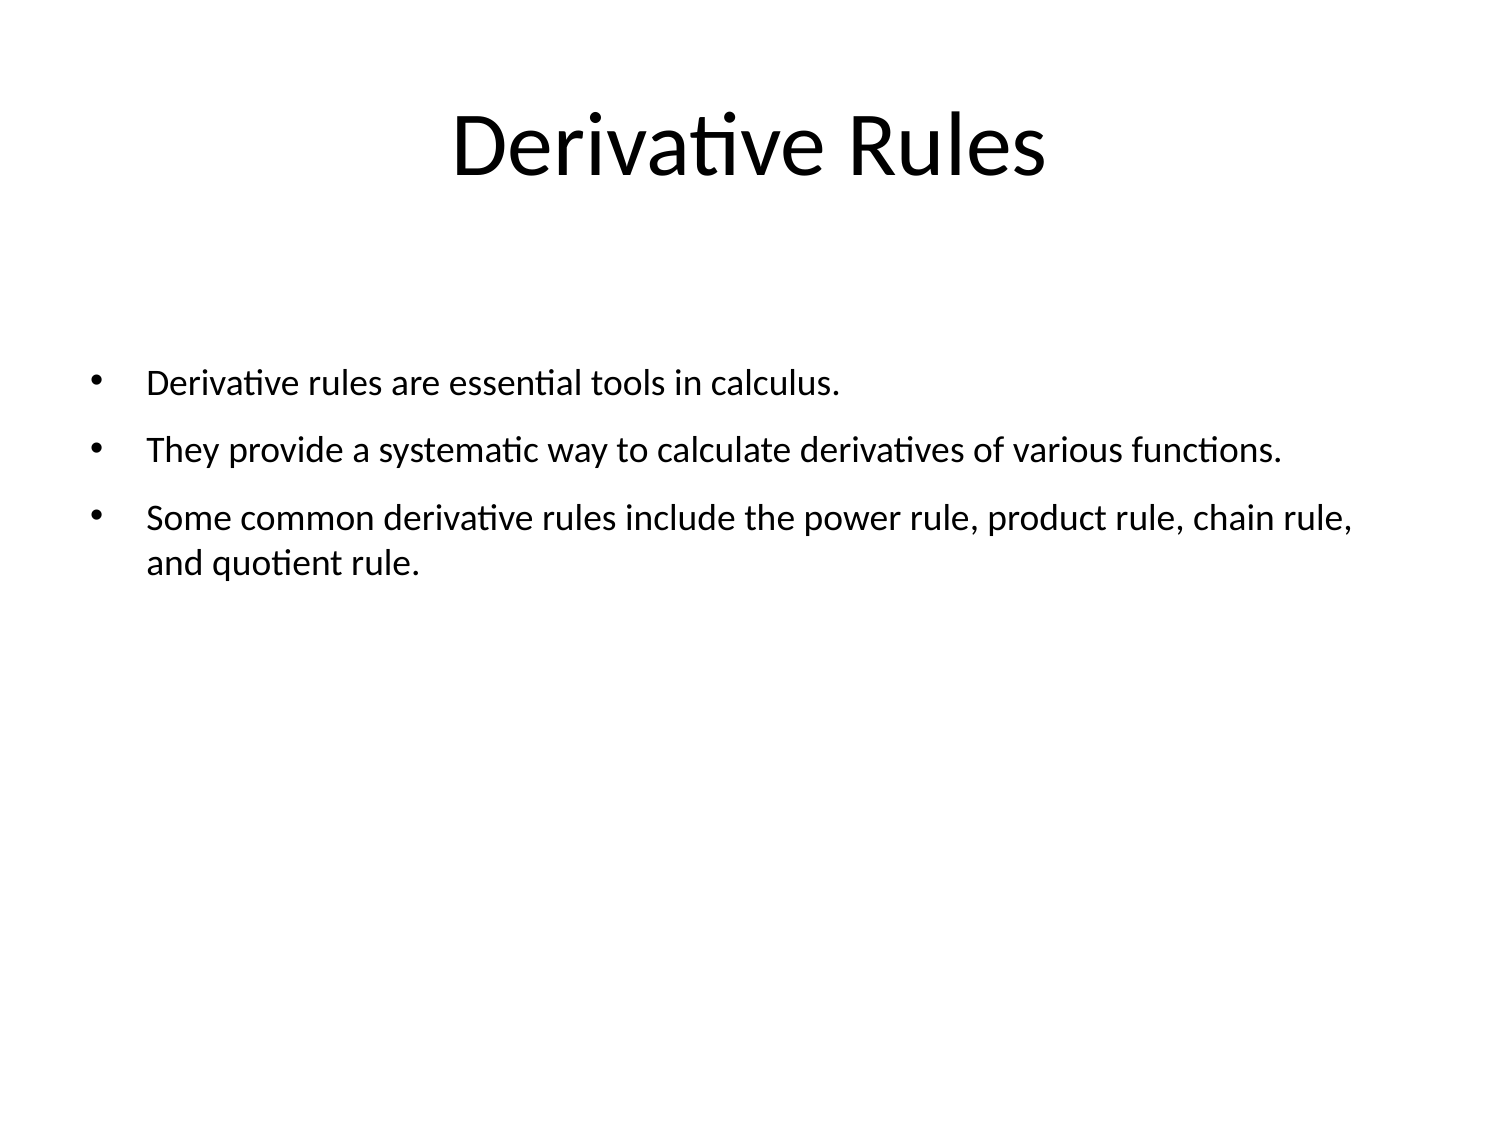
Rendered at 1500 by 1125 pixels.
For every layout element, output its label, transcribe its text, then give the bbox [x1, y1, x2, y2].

title Derivative Rules [75, 45, 1425, 233]
list Derivative rules are essential tools in calculus. They provide a systematic way to calculate derivatives of various functions. Some common derivative rules include the power rule, product rule, chain rule, and quotient rule. [75, 262, 1425, 1005]
